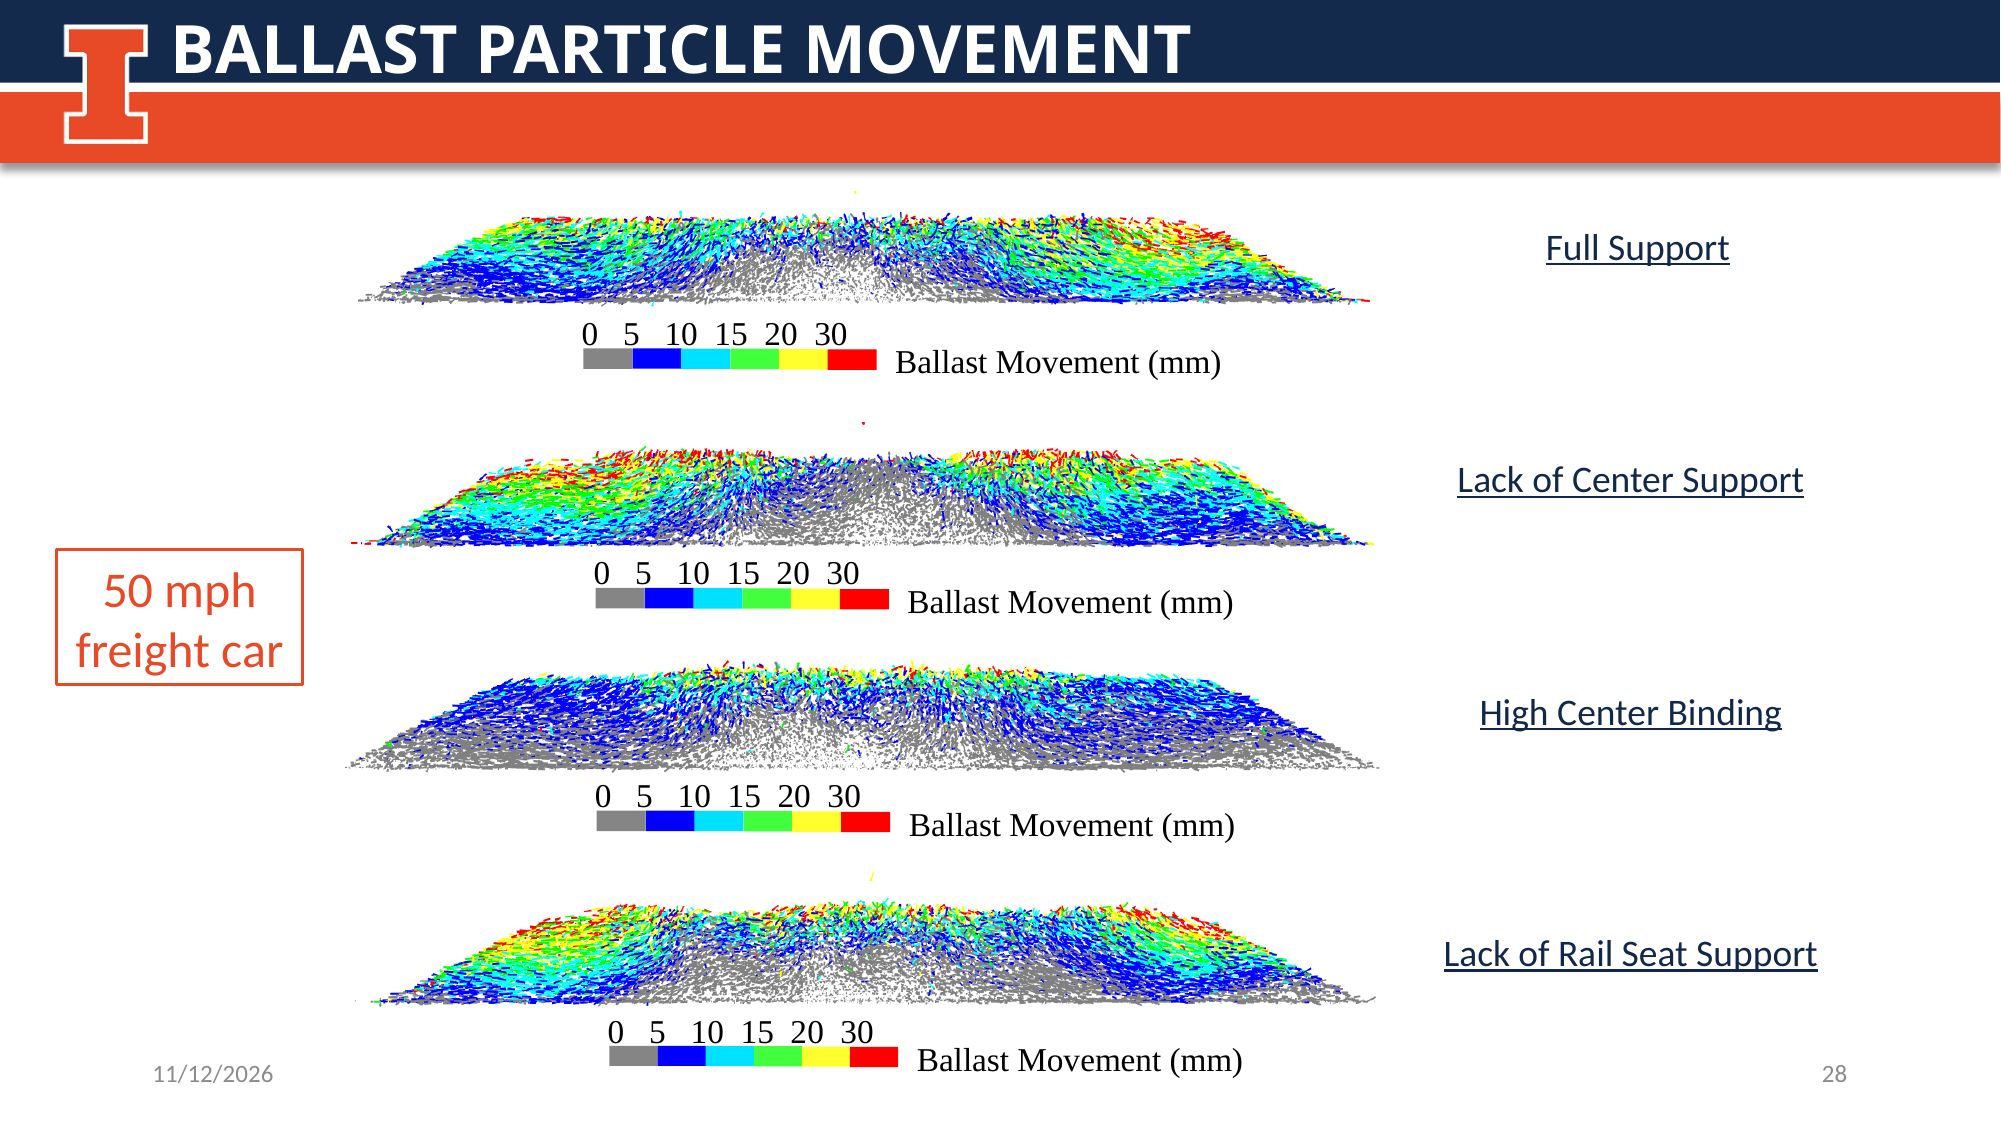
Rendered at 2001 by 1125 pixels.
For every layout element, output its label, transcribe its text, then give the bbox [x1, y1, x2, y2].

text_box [351, 422, 1443, 627]
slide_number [137, 1042, 588, 1103]
text_box Full Support [1412, 215, 1864, 276]
slide_number 28 [1412, 1042, 1863, 1103]
text_box High Center Binding [1405, 680, 1857, 741]
text_box 50 mph freight car [56, 549, 303, 685]
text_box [325, 648, 1399, 850]
picture [60, 21, 149, 144]
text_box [351, 867, 1399, 1084]
text_box BALLAST PARTICLE MOVEMENT [155, 8, 1394, 85]
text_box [344, 191, 1385, 387]
text_box Lack of Center Support [1443, 447, 1857, 508]
text_box Lack of Rail Seat Support [1405, 921, 1857, 982]
